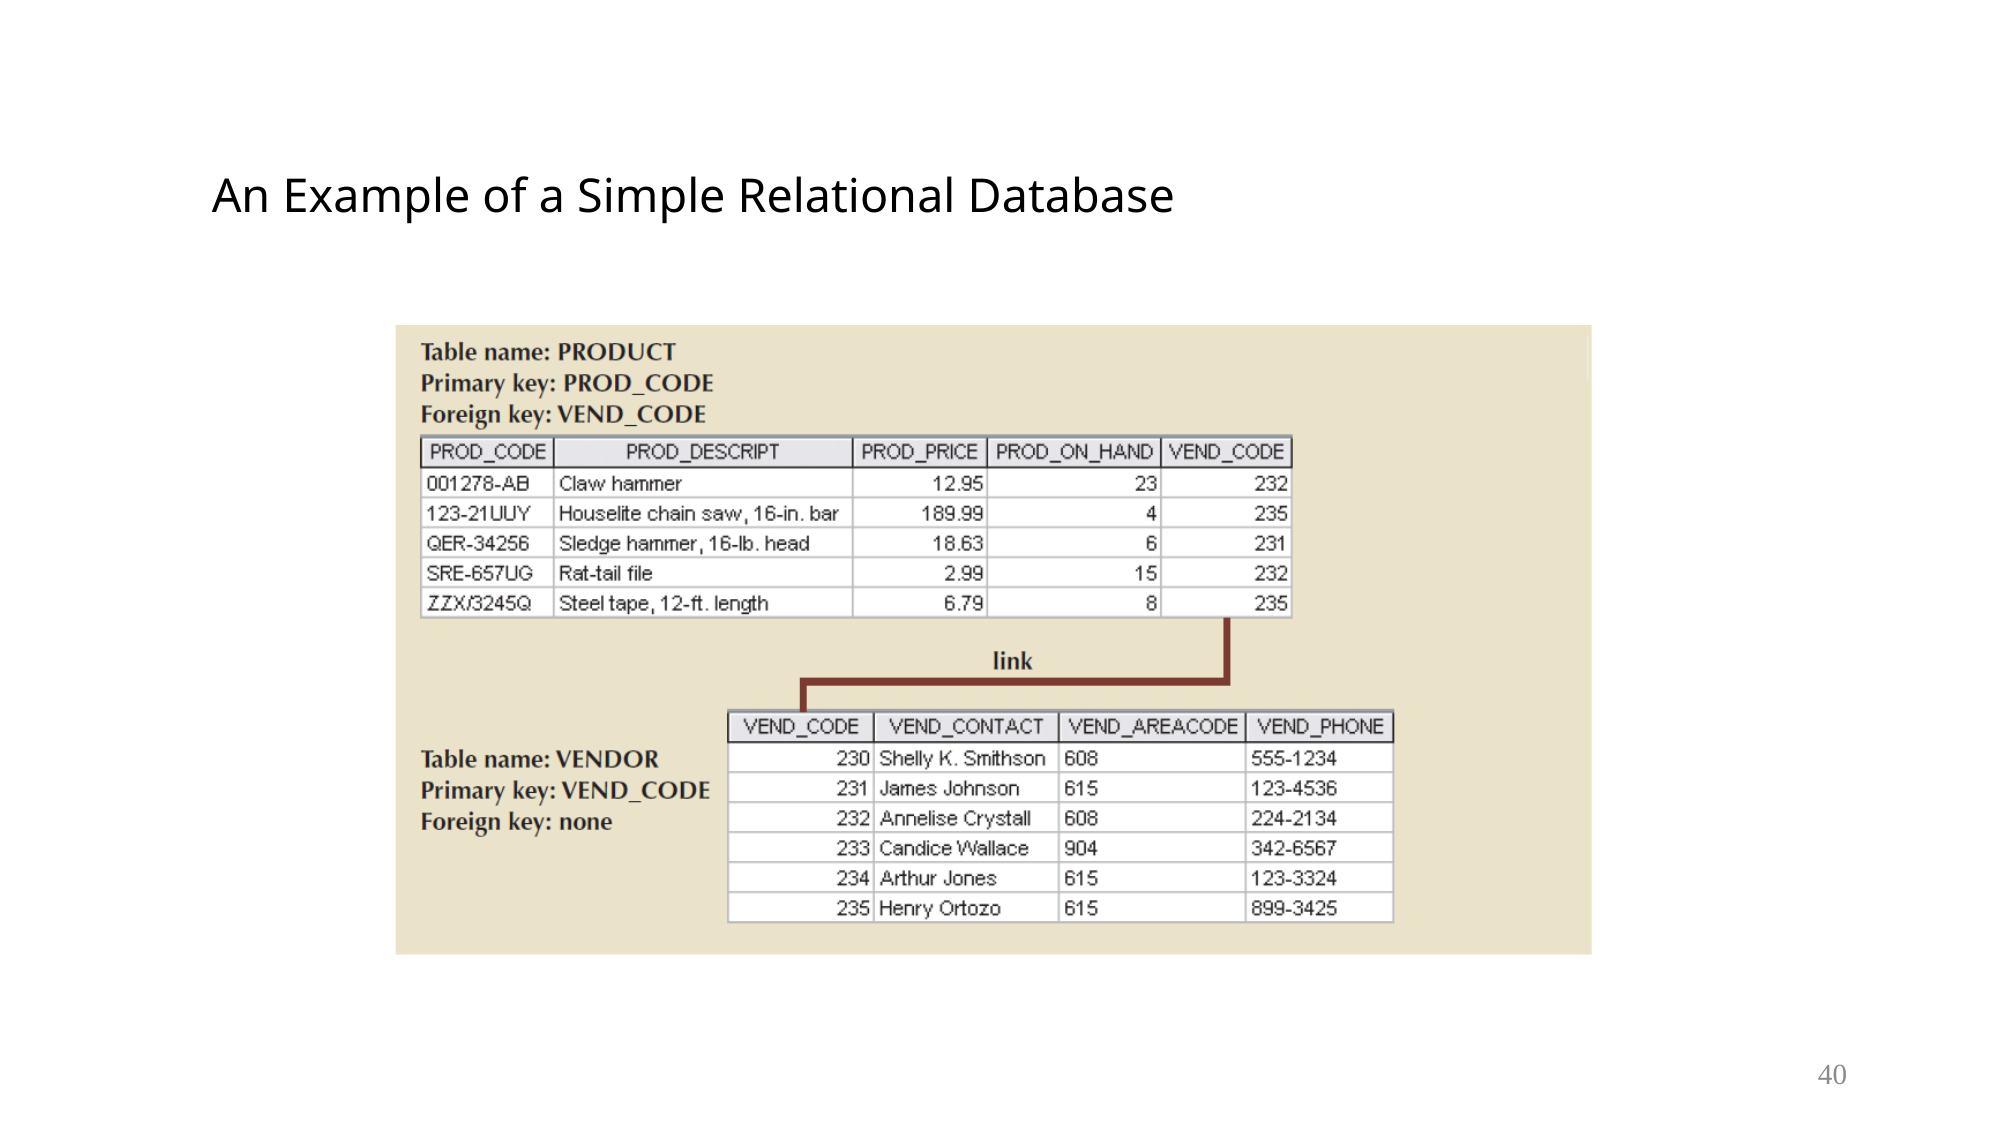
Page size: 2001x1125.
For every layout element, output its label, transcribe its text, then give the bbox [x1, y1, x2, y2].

title An Example of a Simple Relational Database [196, 112, 1743, 288]
slide_number 40 [1412, 1042, 1863, 1103]
picture [382, 325, 1601, 965]
